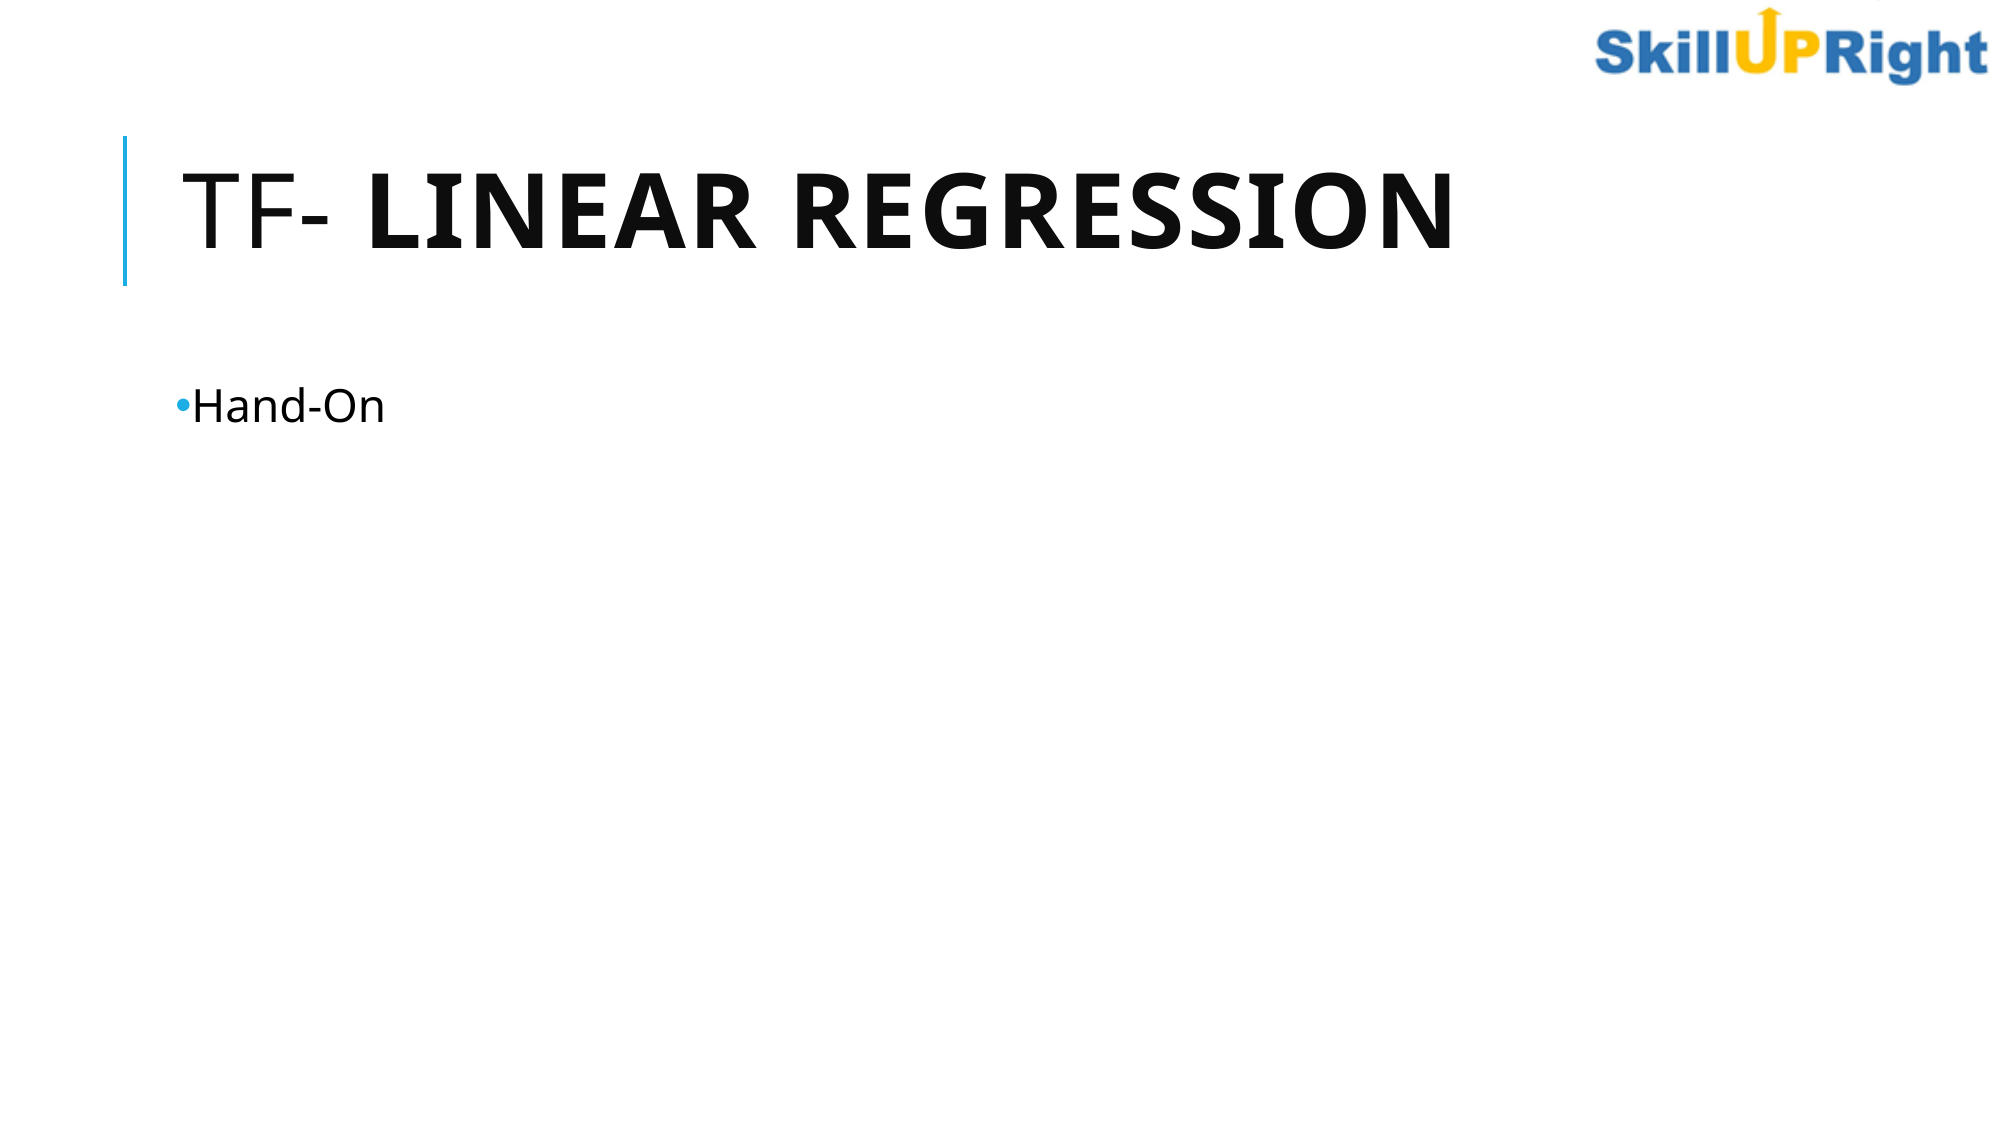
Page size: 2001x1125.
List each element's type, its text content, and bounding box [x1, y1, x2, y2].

picture [1582, 0, 1998, 93]
list Hand-On [168, 375, 1763, 1035]
title TF- Linear Regression [168, 96, 1763, 342]
